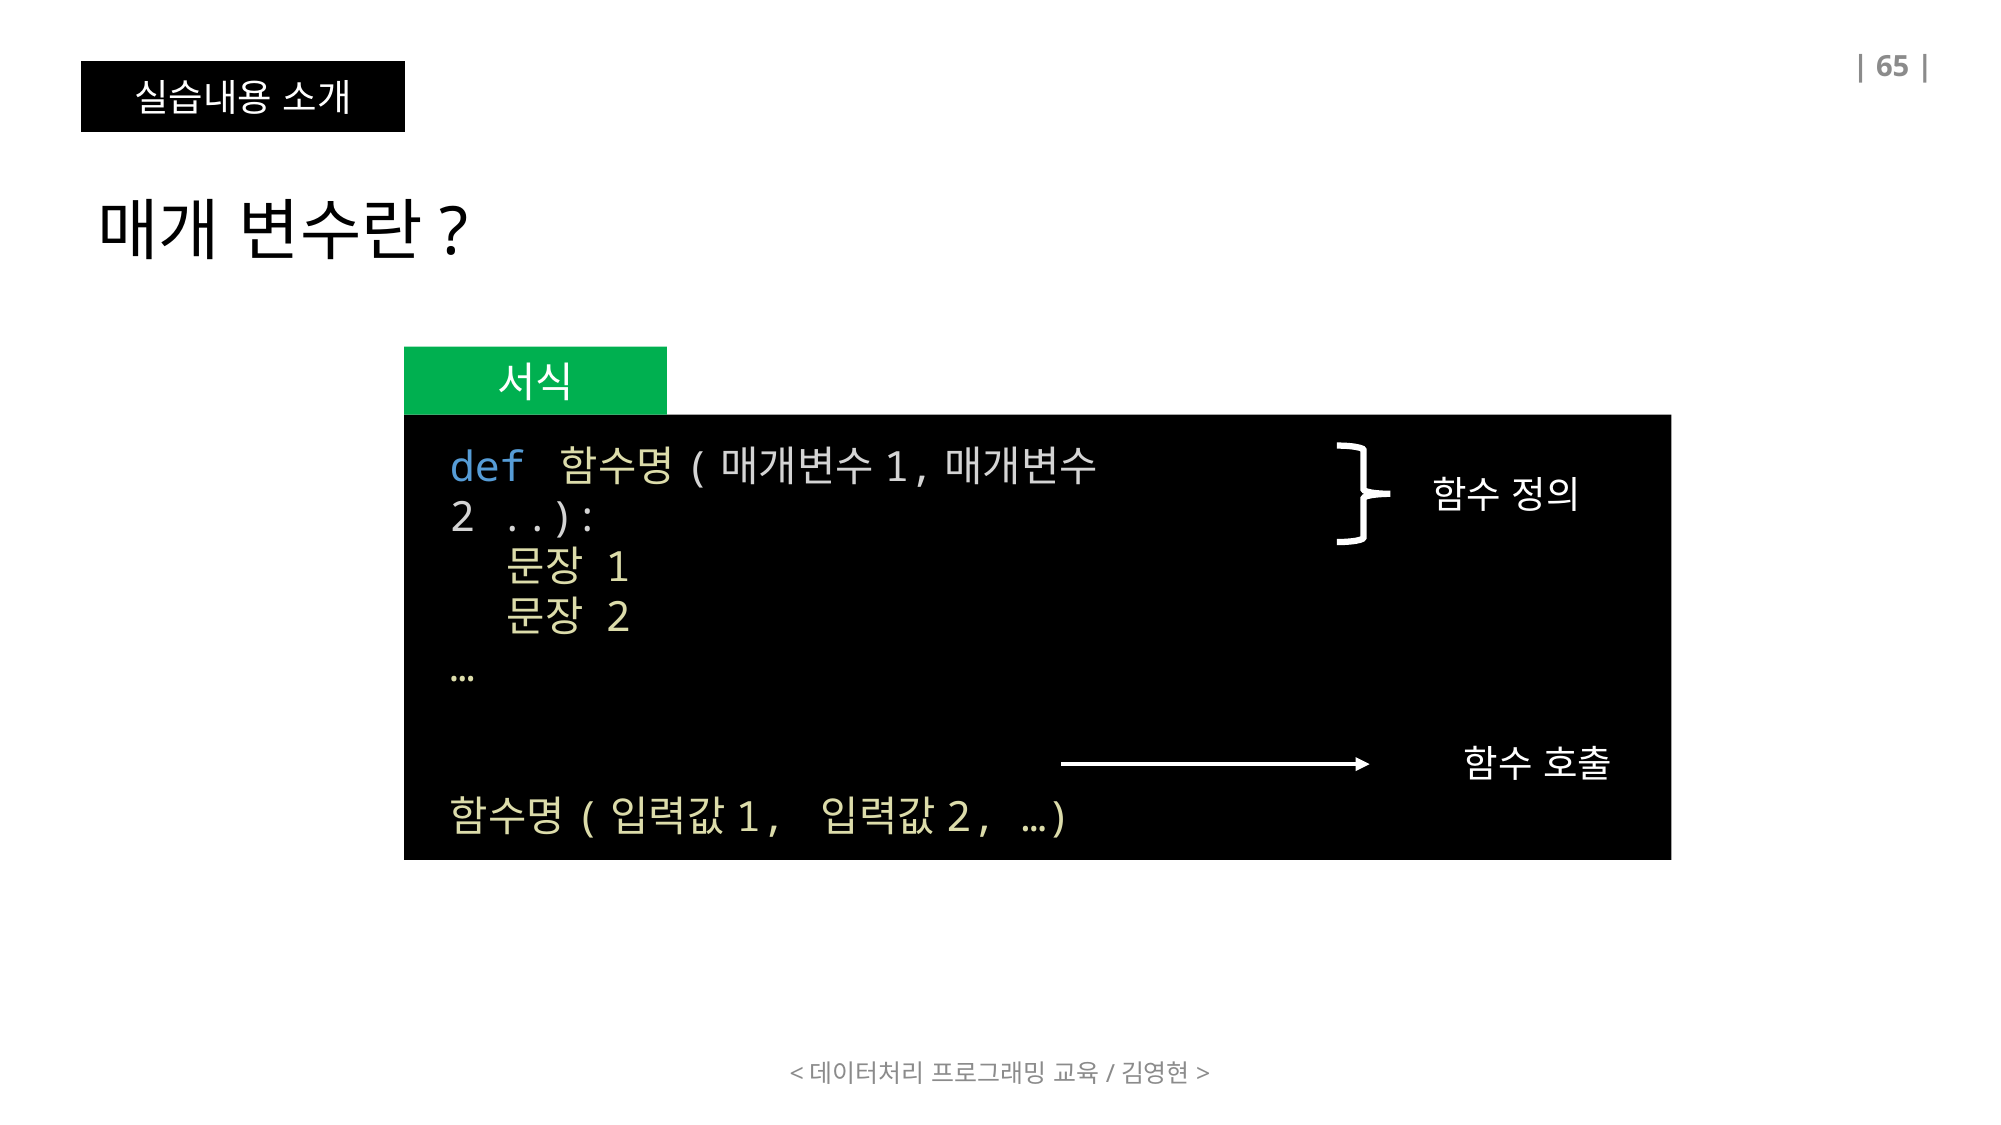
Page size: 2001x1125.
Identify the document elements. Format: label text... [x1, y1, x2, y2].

text_box [403, 414, 1672, 861]
text_box 서식 [404, 346, 668, 415]
text_box 함수 호출 [1448, 733, 1726, 793]
text_box 함수 정의 [1417, 463, 1695, 524]
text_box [81, 61, 1543, 276]
text_box [1336, 445, 1391, 543]
footer <데이터처리 프로그래밍 교육/김영현> [662, 1042, 1338, 1103]
text_box def 함수명(매개변수1,매개변수2 ..): 문장 1 문장 2 … 함수명(입력값1, 입력값2, …) [435, 432, 1227, 948]
slide_number | 65 | [1497, 37, 1948, 98]
